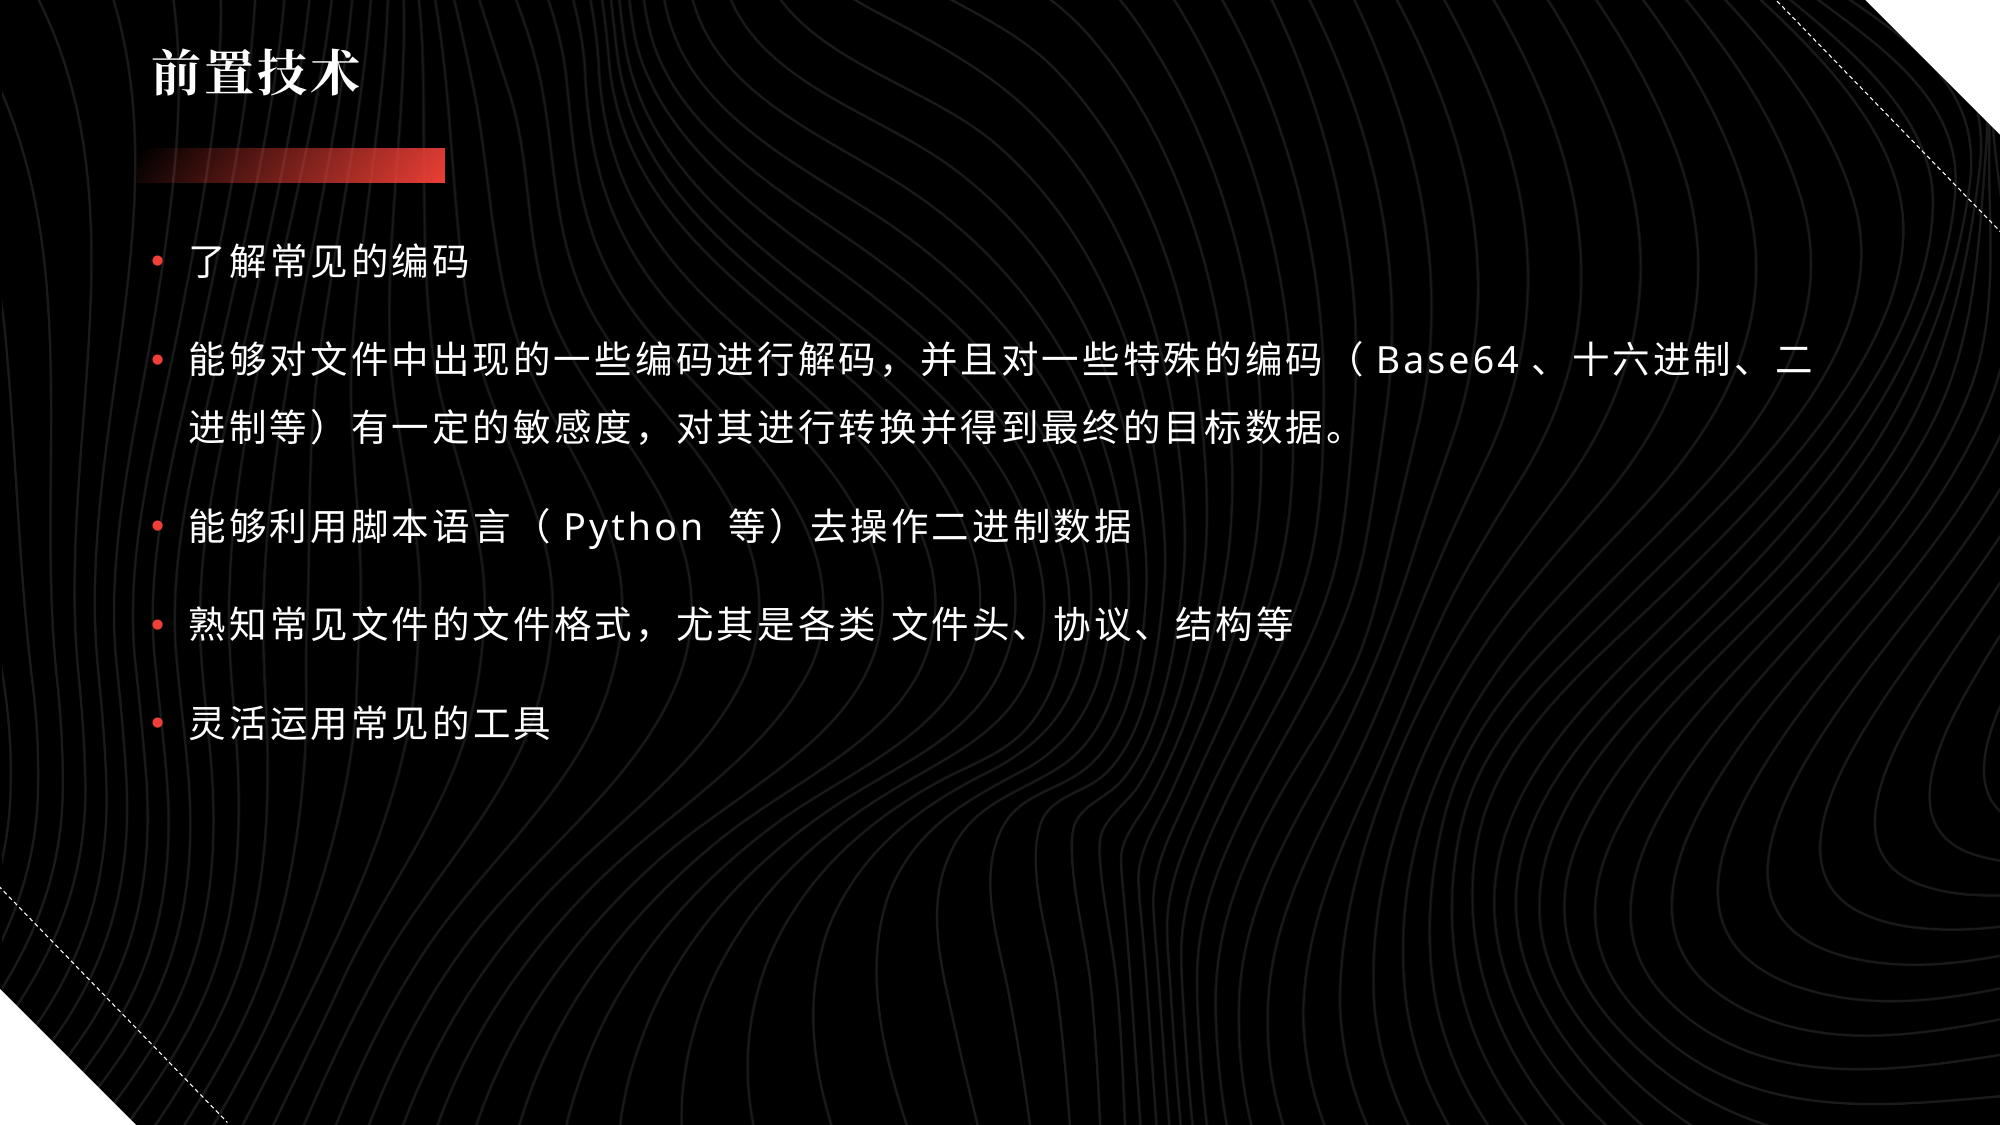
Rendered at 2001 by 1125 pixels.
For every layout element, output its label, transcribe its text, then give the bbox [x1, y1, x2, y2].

title 前置技术 [136, 27, 1863, 124]
list 了解常见的编码 能够对文件中出现的一些编码进行解码，并且对一些特殊的编码（Base64、十六进制、二进制等）有一定的敏感度，对其进行转换并得到最终的目标数据。 能够利用脚本语言（Python 等）去操作二进制数据 熟知常见文件的文件格式，尤其是各类 文件头、协议、结构等 灵活运用常见的工具 [136, 207, 1864, 946]
